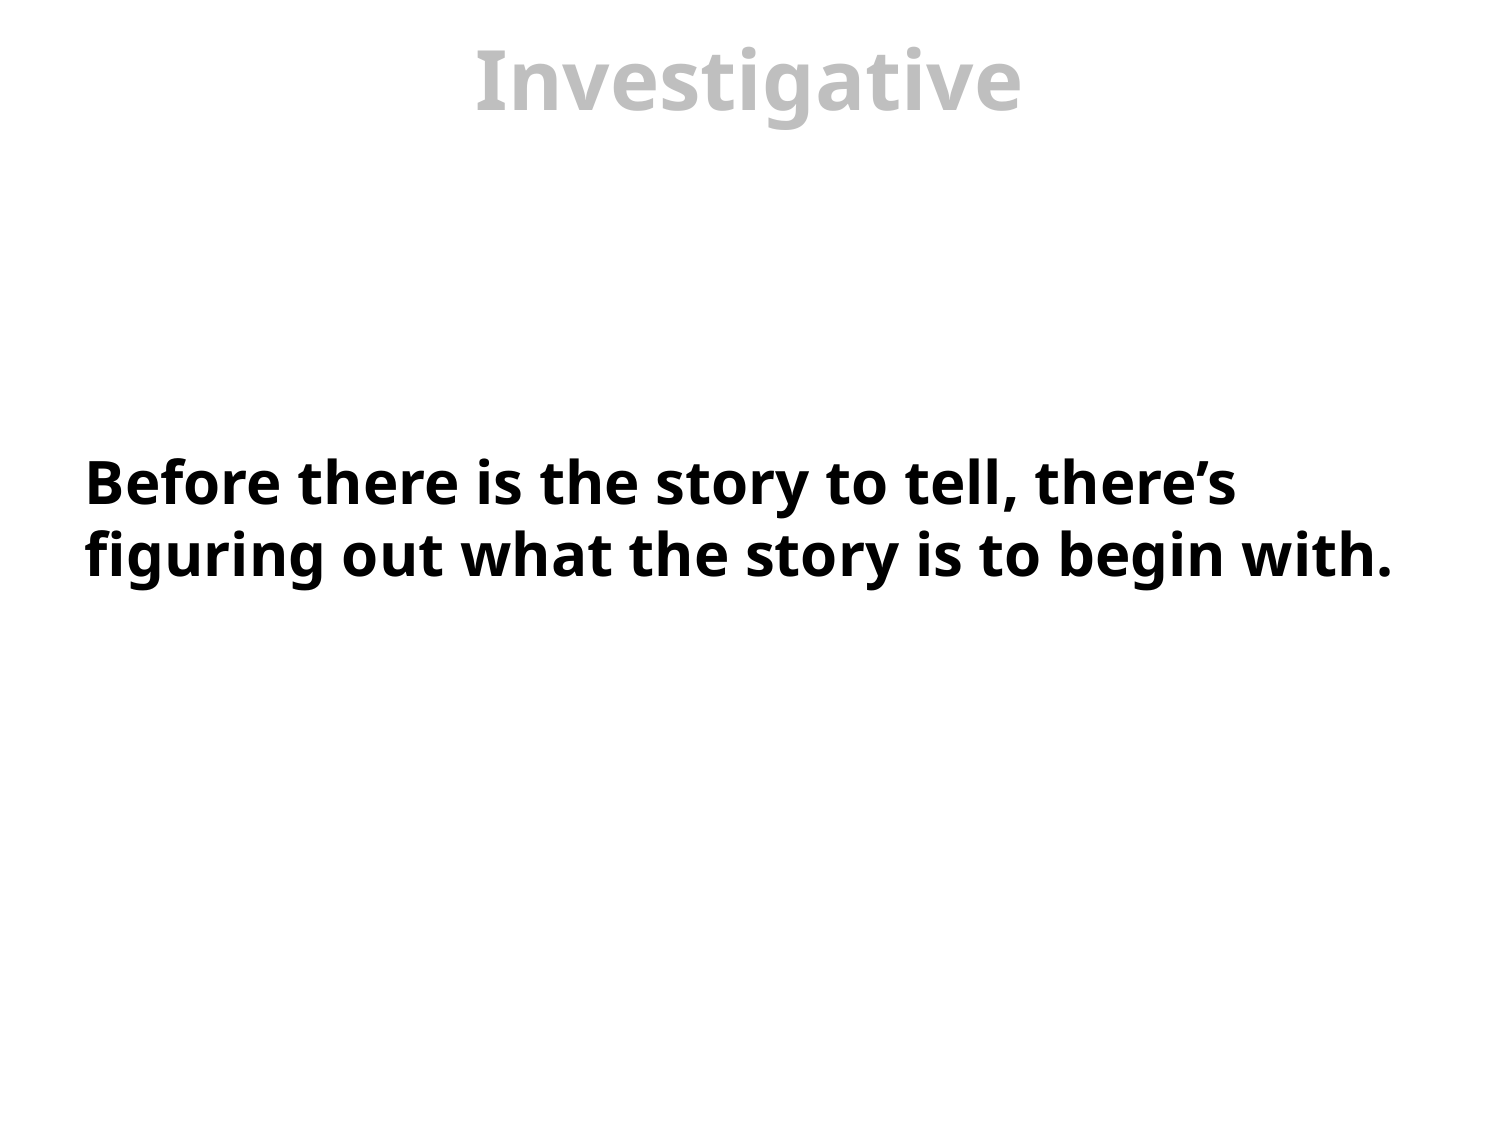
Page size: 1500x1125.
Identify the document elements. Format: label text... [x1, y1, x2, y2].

title Investigative [75, 15, 1425, 138]
list Before there is the story to tell, there’s figuring out what the story is to begin with. [69, 437, 1420, 663]
